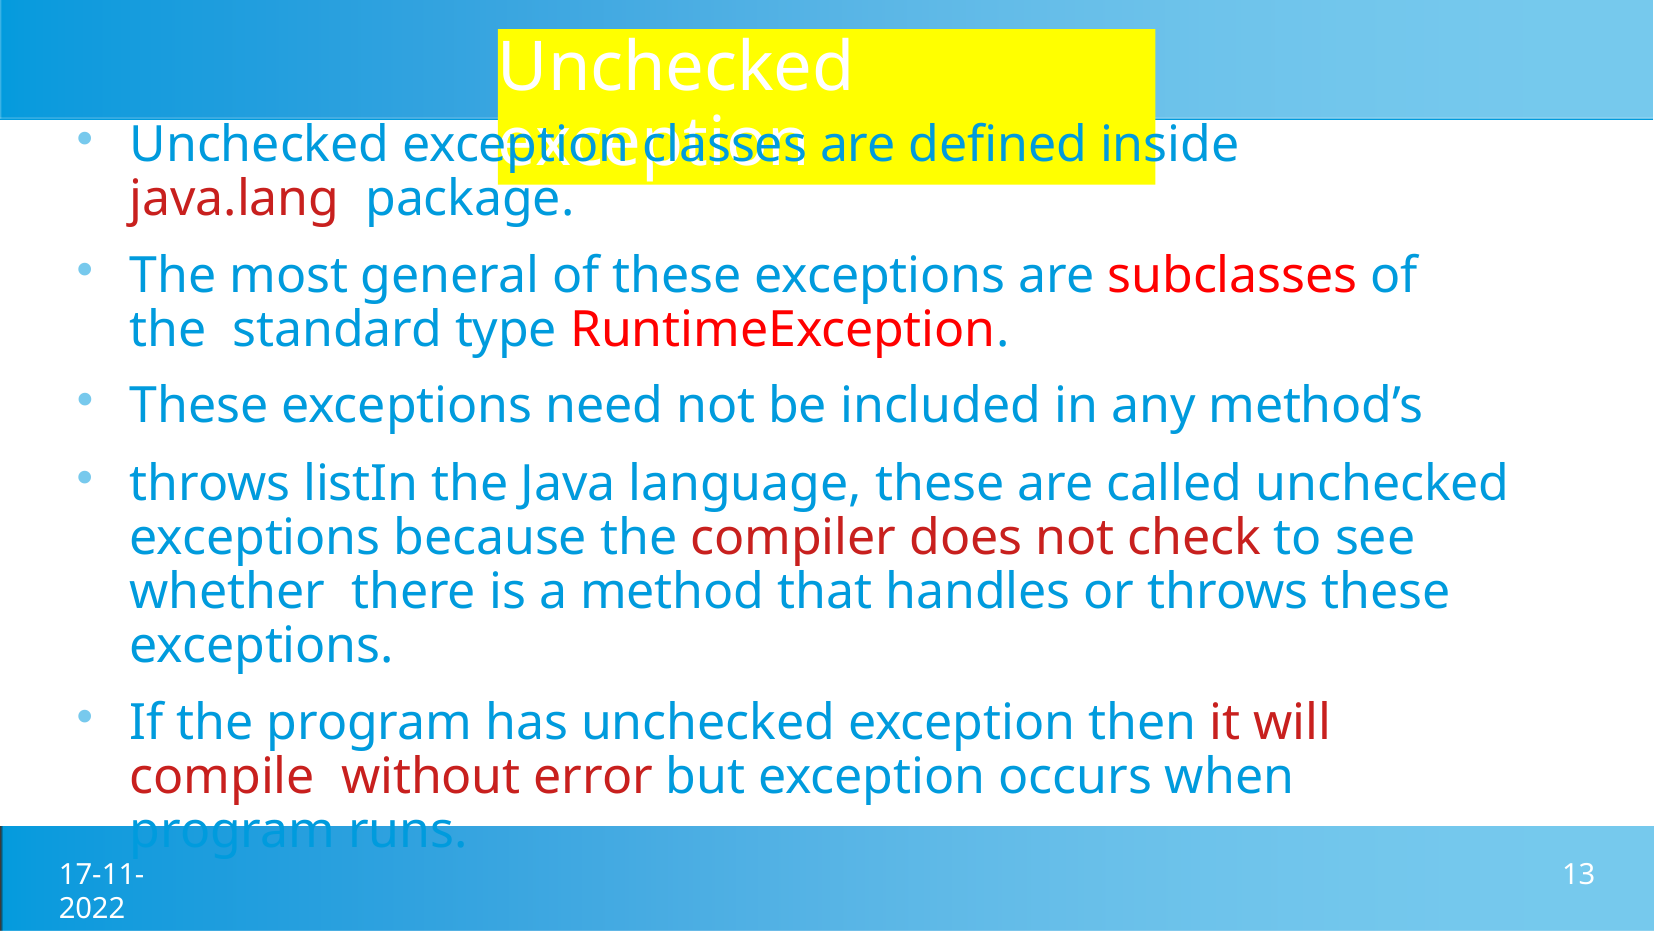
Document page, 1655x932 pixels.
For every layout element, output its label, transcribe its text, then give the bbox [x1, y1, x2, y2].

slide_number 13 [1555, 856, 1601, 932]
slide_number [56, 856, 208, 932]
title Unchecked exception [497, 29, 1156, 108]
picture [93, 0, 1653, 118]
picture [208, 826, 1654, 931]
text_box Unchecked exception classes are defined inside java.lang package. The most general of these exceptions are subclasses of the standard type RuntimeException. These exceptions need not be included in any method’s throws listIn the Java language, these are called unchecked exceptions because the compiler does not check to see whether there is a method that handles or throws these exceptions. If the program has unchecked exception then it will compile without error but exception occurs when program runs. [74, 108, 1552, 858]
